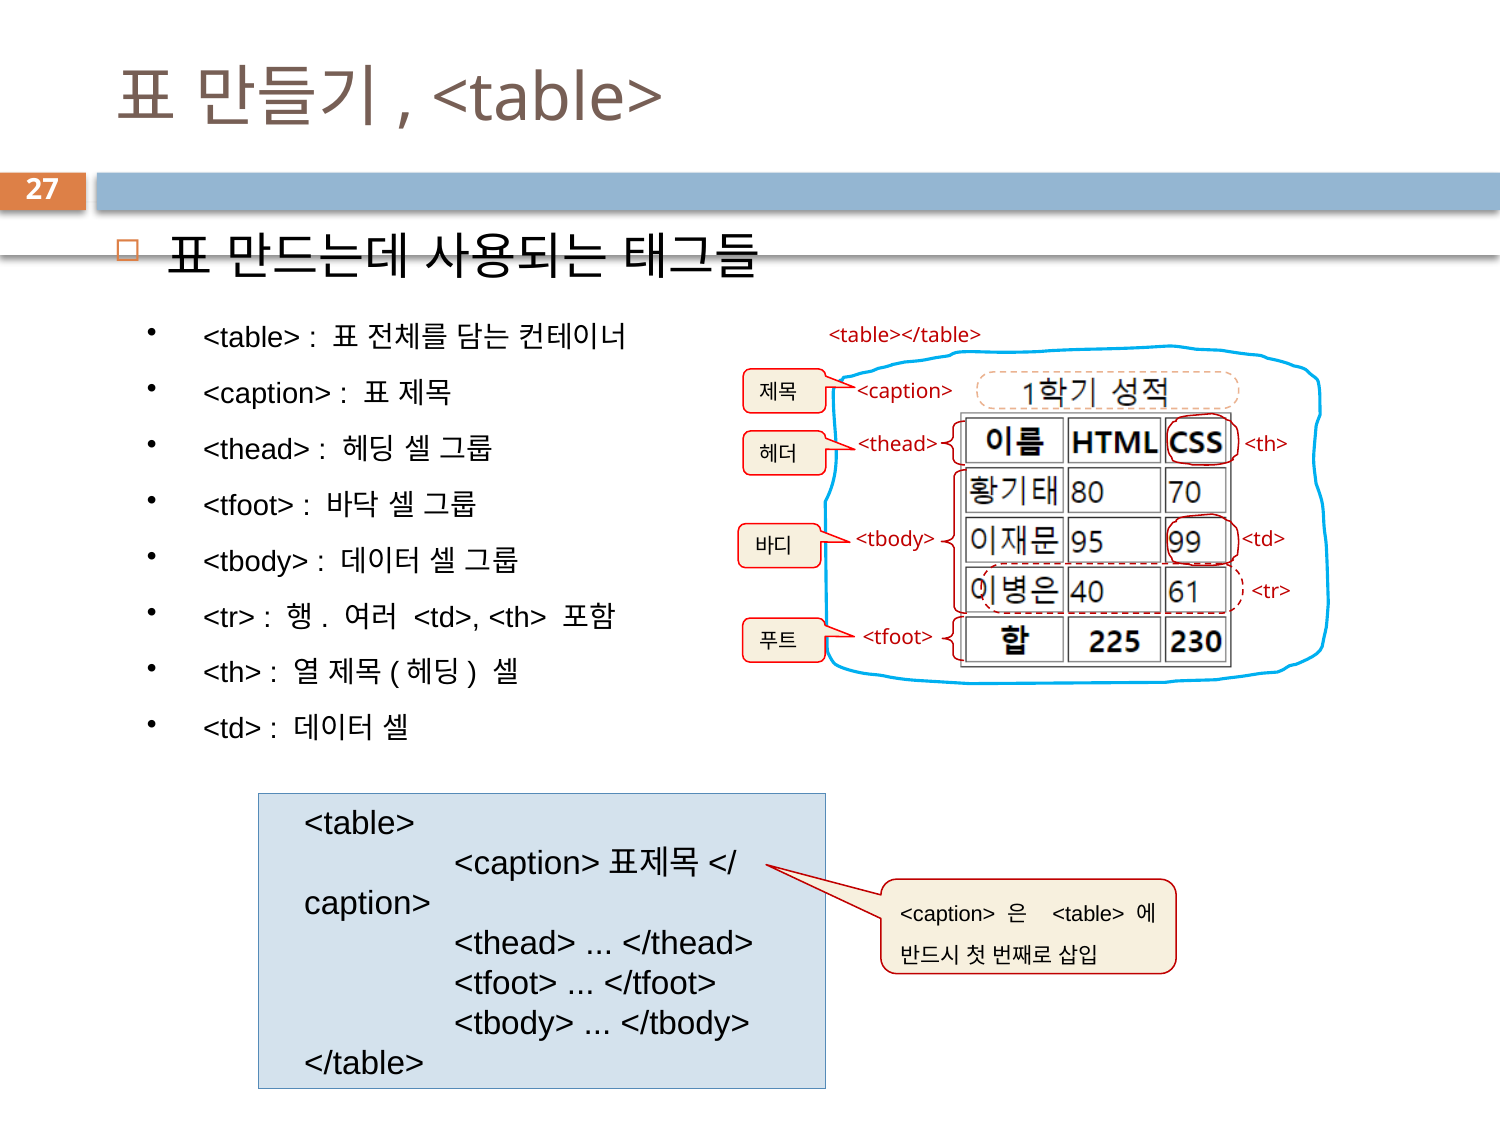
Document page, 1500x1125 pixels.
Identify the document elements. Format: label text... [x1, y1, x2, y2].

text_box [808, 314, 1329, 684]
text_box 헤더 [743, 430, 802, 475]
text_box <caption>은 <table>에 반드시 첫 번째로 삽입 [766, 864, 1177, 974]
text_box <table> <caption>표제목</caption> <thead> ... </thead> <tfoot> ... </tfoot> <tbody> ... </tbody> </table> [258, 793, 826, 1089]
title 표 만들기, <table> [100, 37, 1438, 149]
slide_number 27 [0, 170, 87, 211]
text_box 바디 [738, 523, 802, 568]
text_box <table> : 표 전체를 담는 컨테이너 <caption> : 표 제목 <thead> : 헤딩 셀 그룹 <tfoot> : 바닥 셀 그룹 <tbody> : 데이터 셀 그룹 <tr> : 행. 여러 <td>, <th> 포함 <th> : 열 제목(헤딩) 셀 <td> : 데이터 셀 [132, 289, 726, 753]
text_box 푸트 [742, 618, 802, 663]
list 표 만드는데 사용되는 태그들 [99, 216, 1437, 1044]
text_box 제목 [743, 368, 802, 413]
